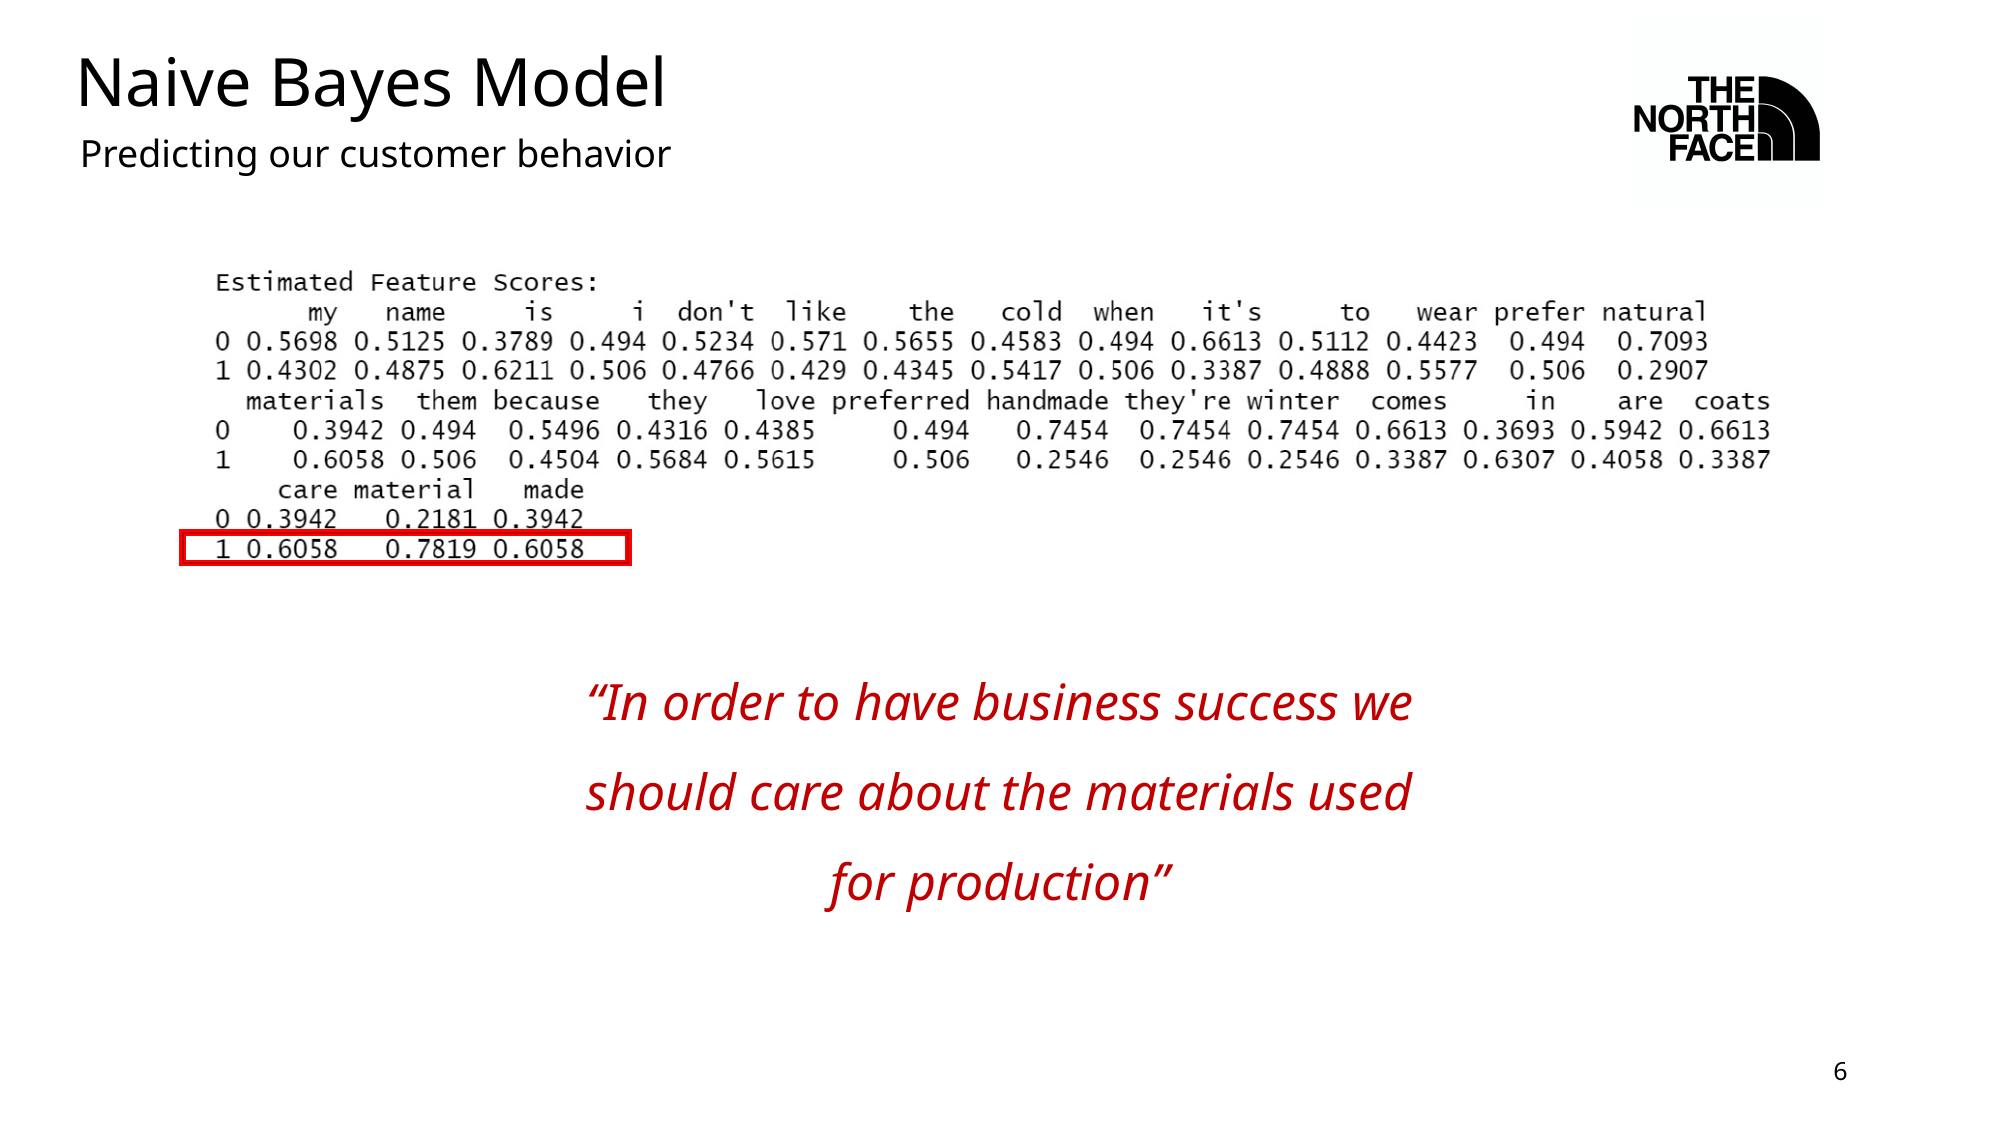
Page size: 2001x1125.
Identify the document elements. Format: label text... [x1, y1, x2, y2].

picture [207, 253, 1793, 563]
picture [1631, 18, 1823, 210]
title Naive Bayes Model [60, 20, 1278, 129]
slide_number 6 [1412, 1042, 1863, 1103]
text_box Predicting our customer behavior [64, 73, 1282, 183]
text_box “In order to have business success we should care about the materials used for production” [553, 633, 1446, 918]
text_box [179, 529, 632, 566]
